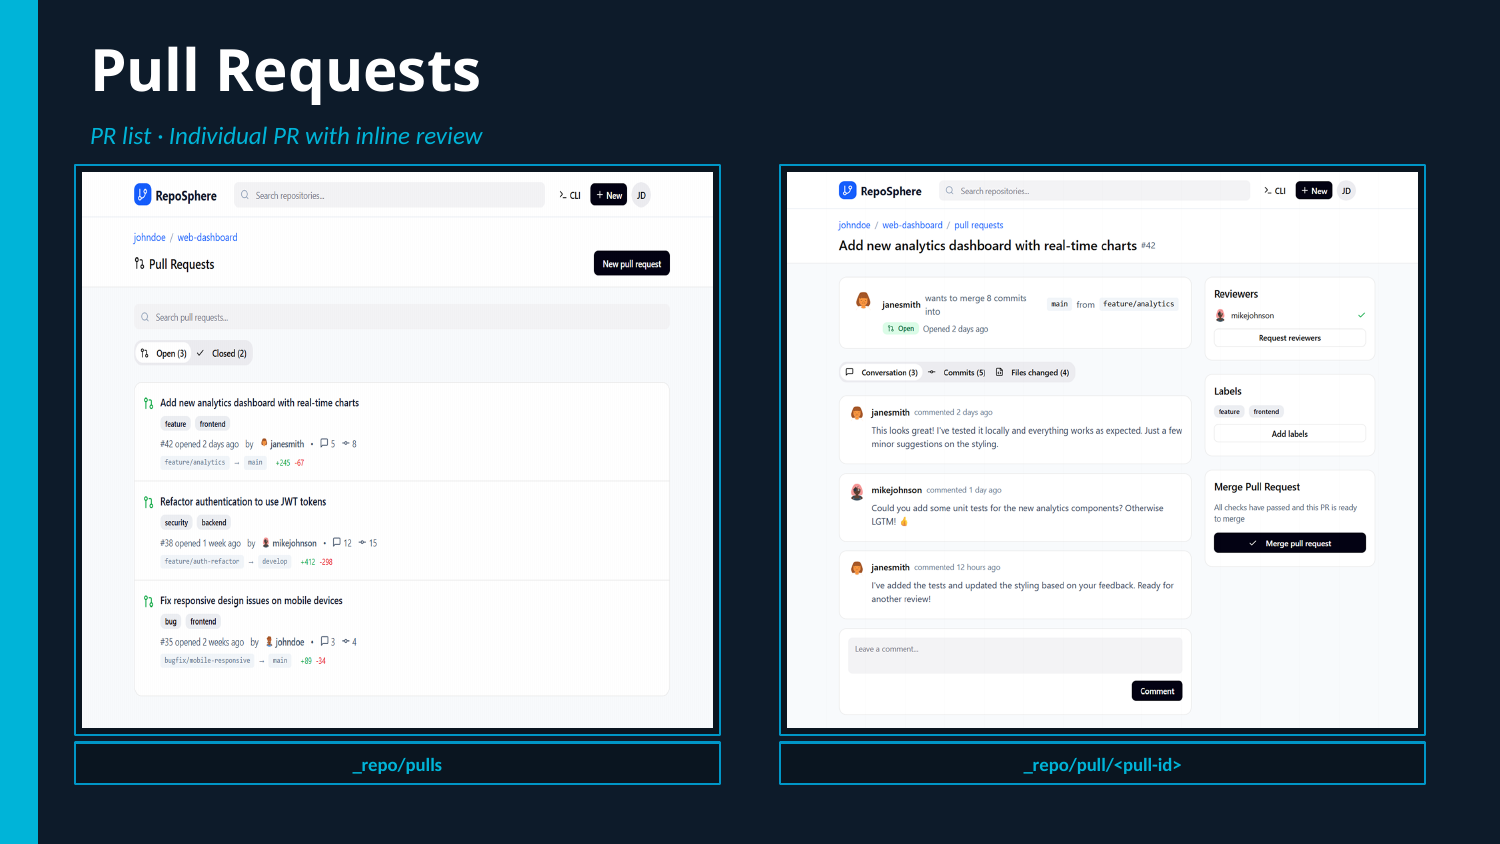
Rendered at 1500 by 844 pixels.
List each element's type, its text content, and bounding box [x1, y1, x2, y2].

text_box _repo/pulls [74, 742, 720, 785]
text_box Pull Requests [89, 26, 1440, 110]
text_box [779, 164, 1425, 735]
text_box [74, 164, 720, 735]
picture [82, 172, 713, 728]
text_box _repo/pull/<pull-id> [779, 742, 1425, 785]
picture [787, 172, 1418, 728]
text_box PR list · Individual PR with inline review [89, 112, 1440, 158]
text_box [0, 0, 38, 844]
